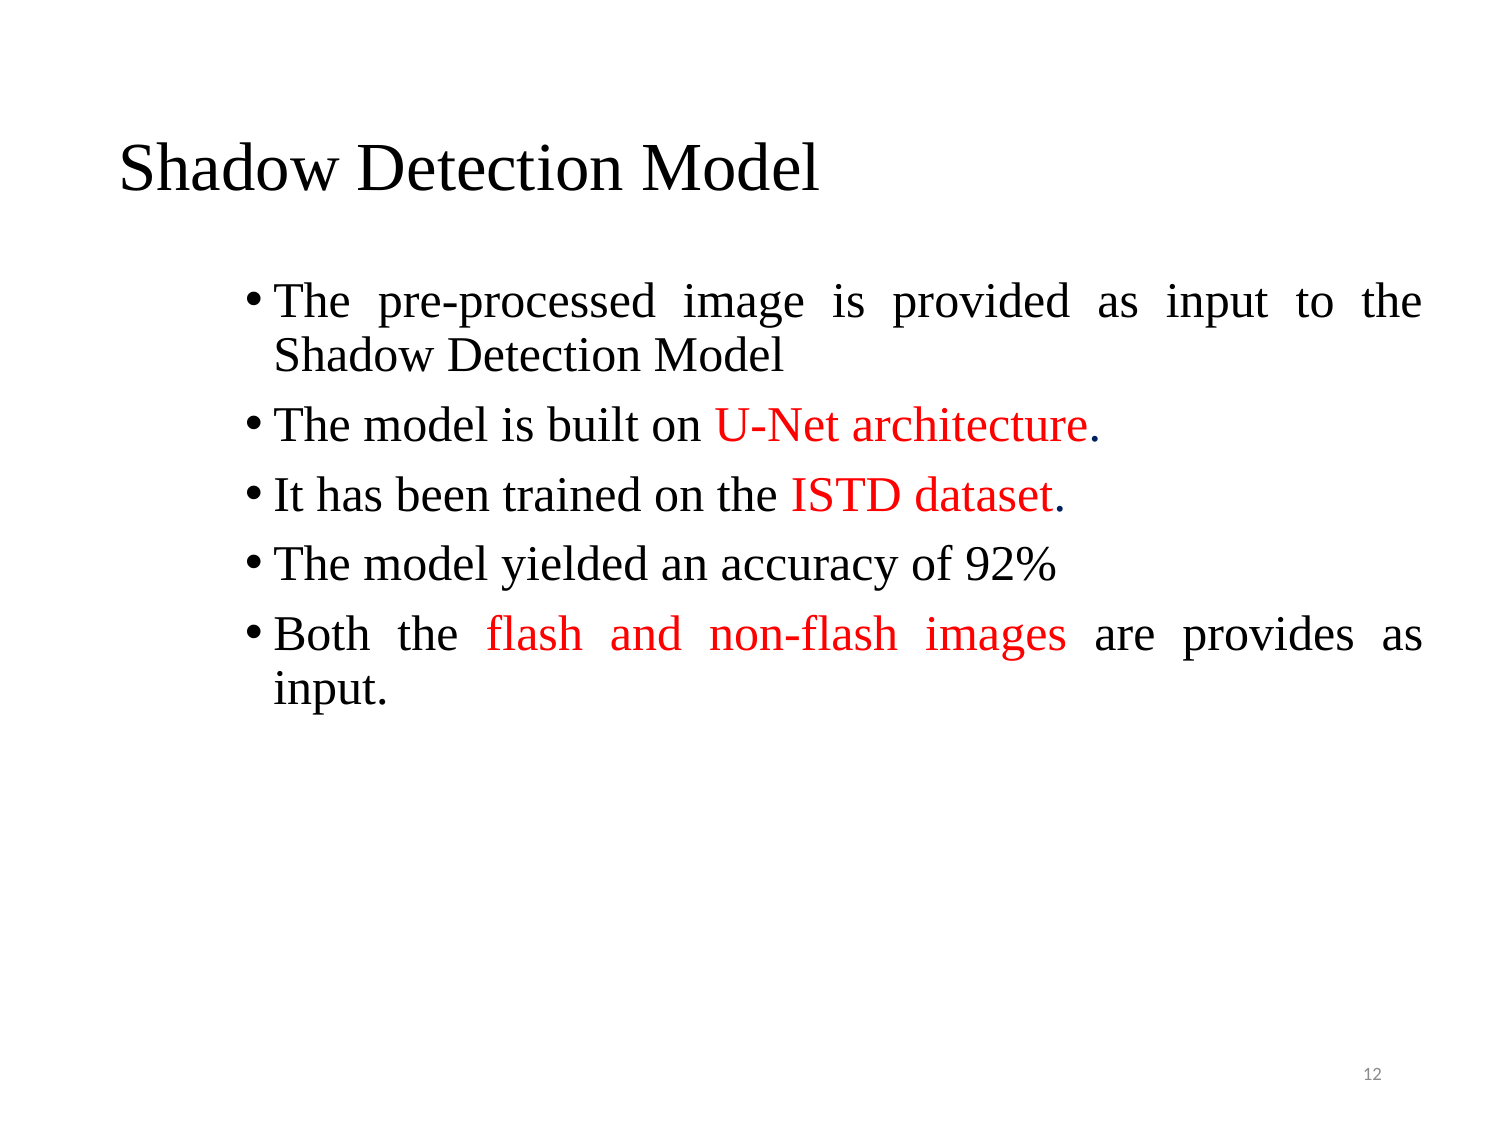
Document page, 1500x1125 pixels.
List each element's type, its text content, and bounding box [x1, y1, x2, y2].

slide_number 12 [1059, 1042, 1397, 1103]
list The pre-processed image is provided as input to the Shadow Detection Model The model is built on U-Net architecture. It has been trained on the ISTD dataset. The model yielded an accuracy of 92% Both the flash and non-flash images are provides as input. [230, 267, 1439, 1010]
title Shadow Detection Model [103, 59, 1397, 278]
